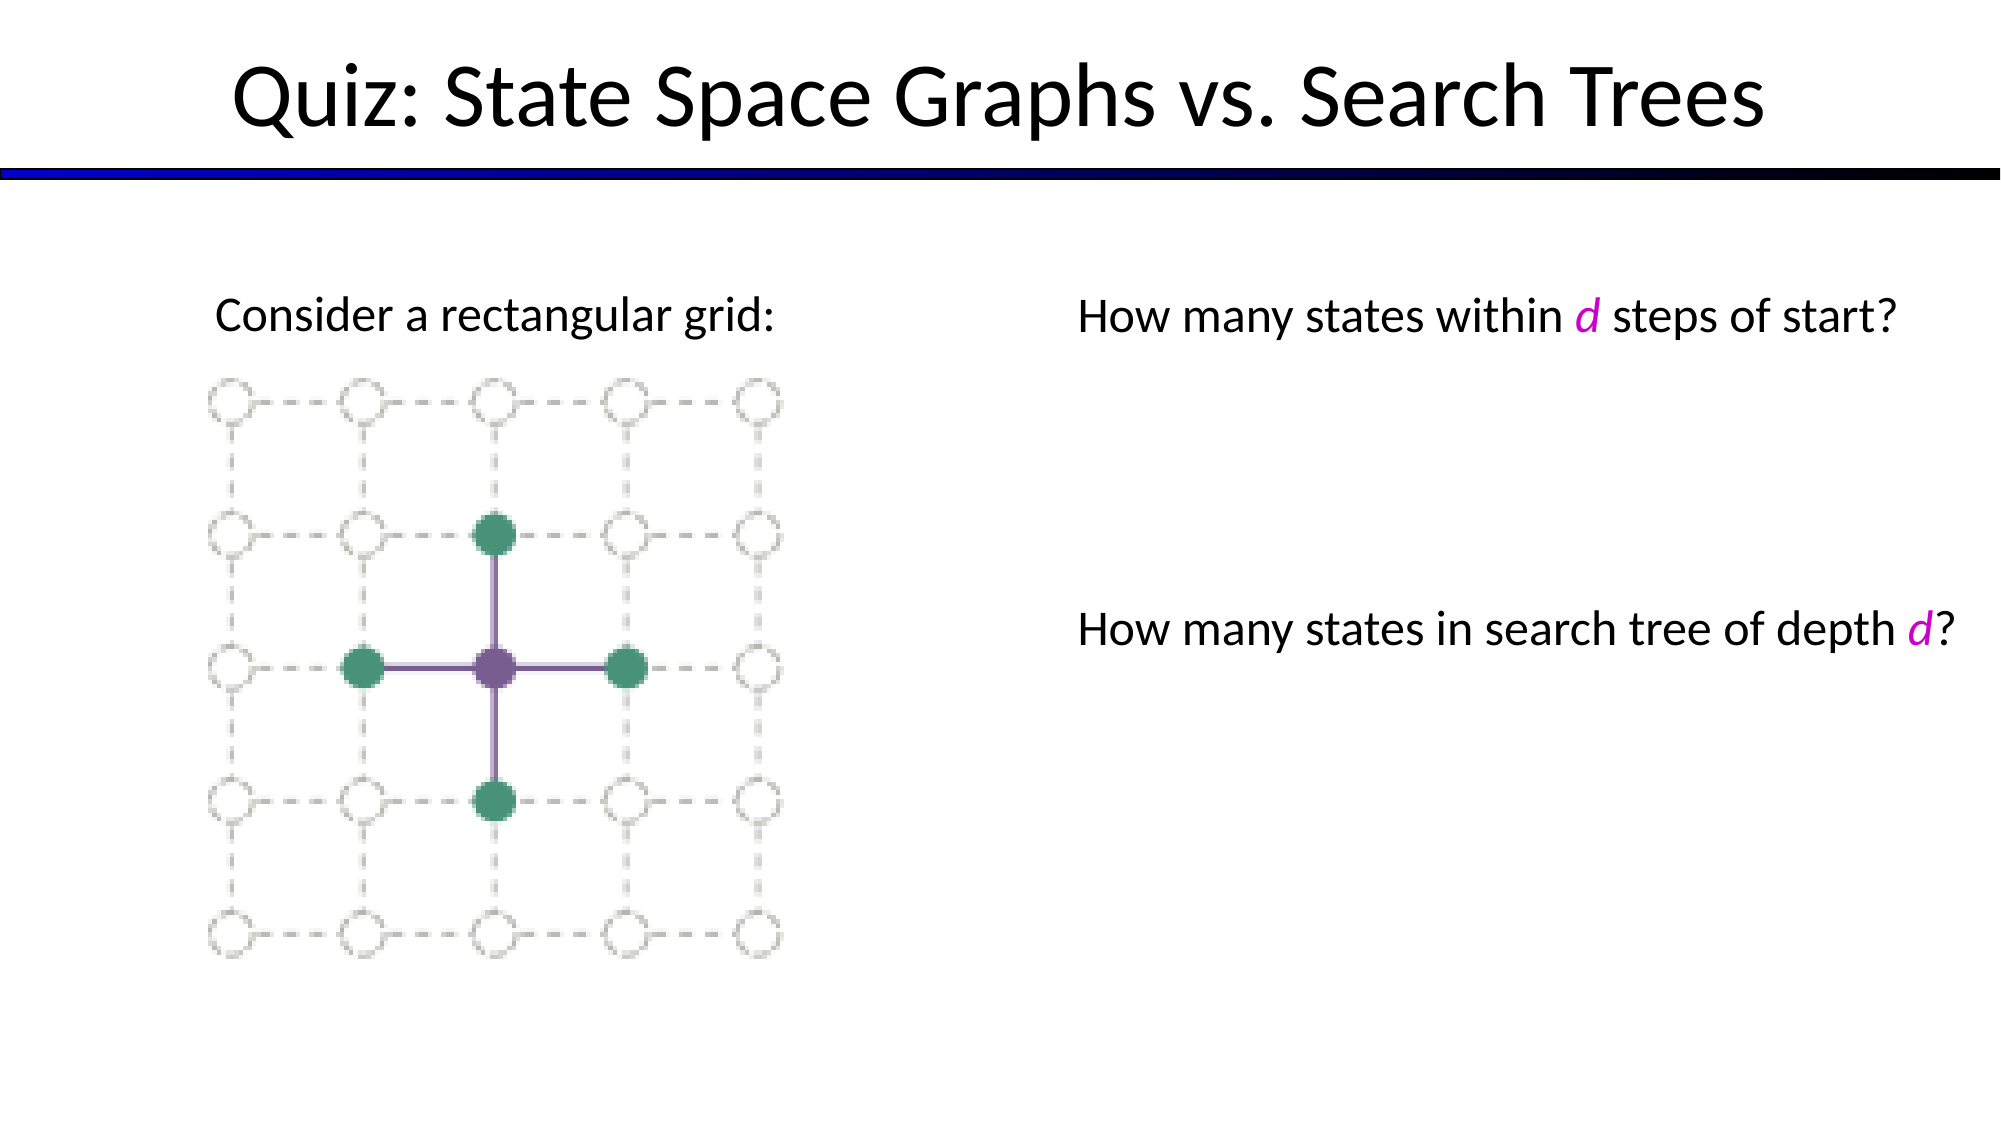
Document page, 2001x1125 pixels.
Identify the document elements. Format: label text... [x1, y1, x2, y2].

text_box How many states in search tree of depth d? [1062, 587, 1975, 663]
text_box Consider a rectangular grid: [200, 274, 838, 350]
title Quiz: State Space Graphs vs. Search Trees [0, 0, 2000, 184]
text_box How many states within d steps of start? [1062, 274, 1950, 350]
picture [204, 374, 812, 996]
